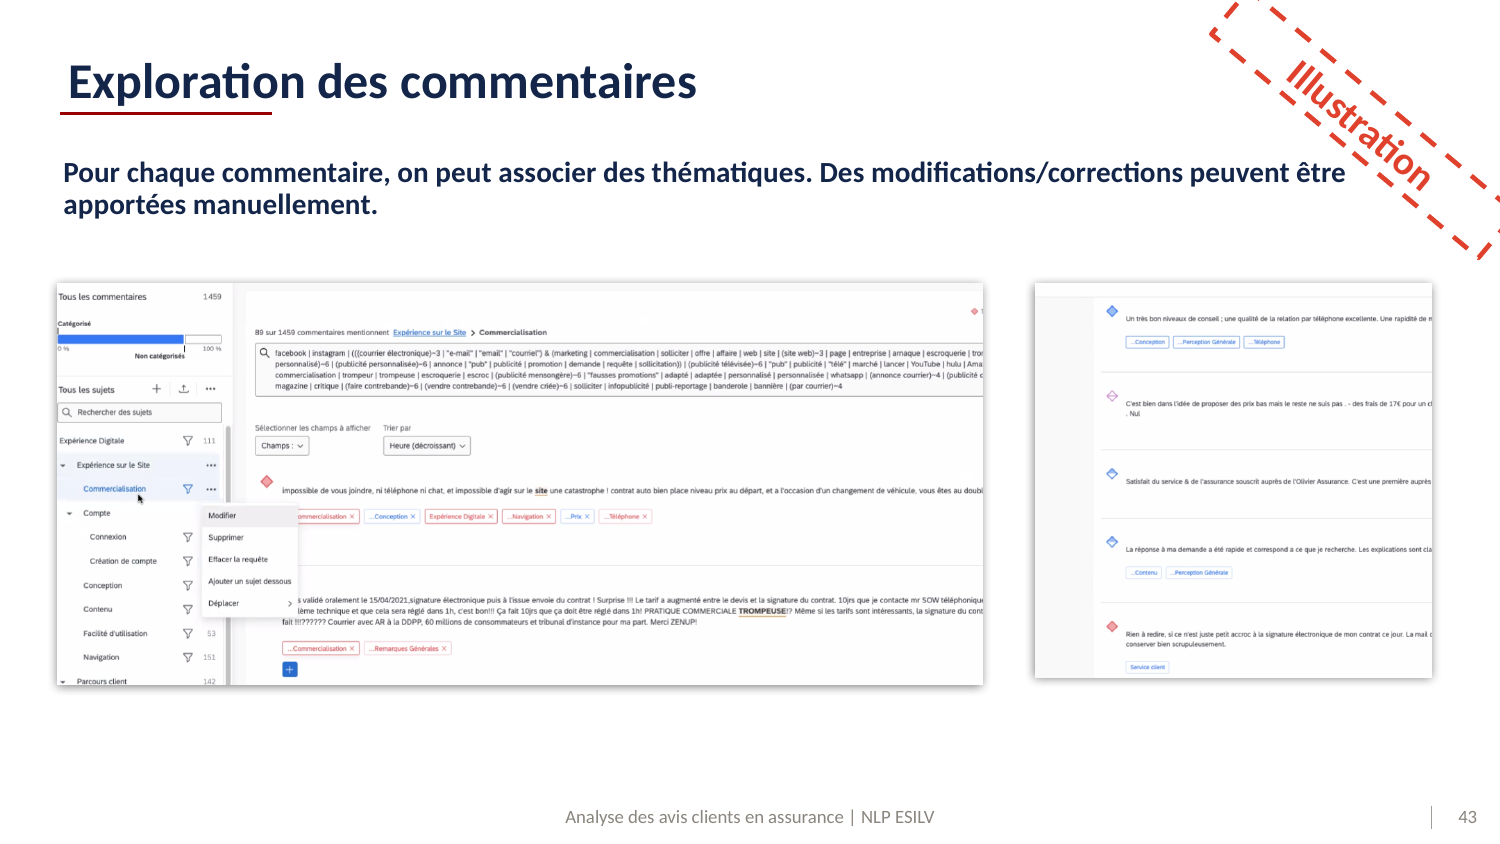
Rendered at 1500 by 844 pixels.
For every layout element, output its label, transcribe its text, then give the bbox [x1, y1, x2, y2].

title Exploration des commentaires [68, 27, 1303, 112]
picture [1034, 282, 1432, 678]
list Pour chaque commentaire, on peut associer des thématiques. Des modifications/corrections peuvent être apportées manuellement. [53, 151, 1447, 728]
picture [57, 282, 983, 685]
text_box Illustration [1211, 0, 1500, 258]
title Exploration des commentaires [1295, 27, 1432, 112]
